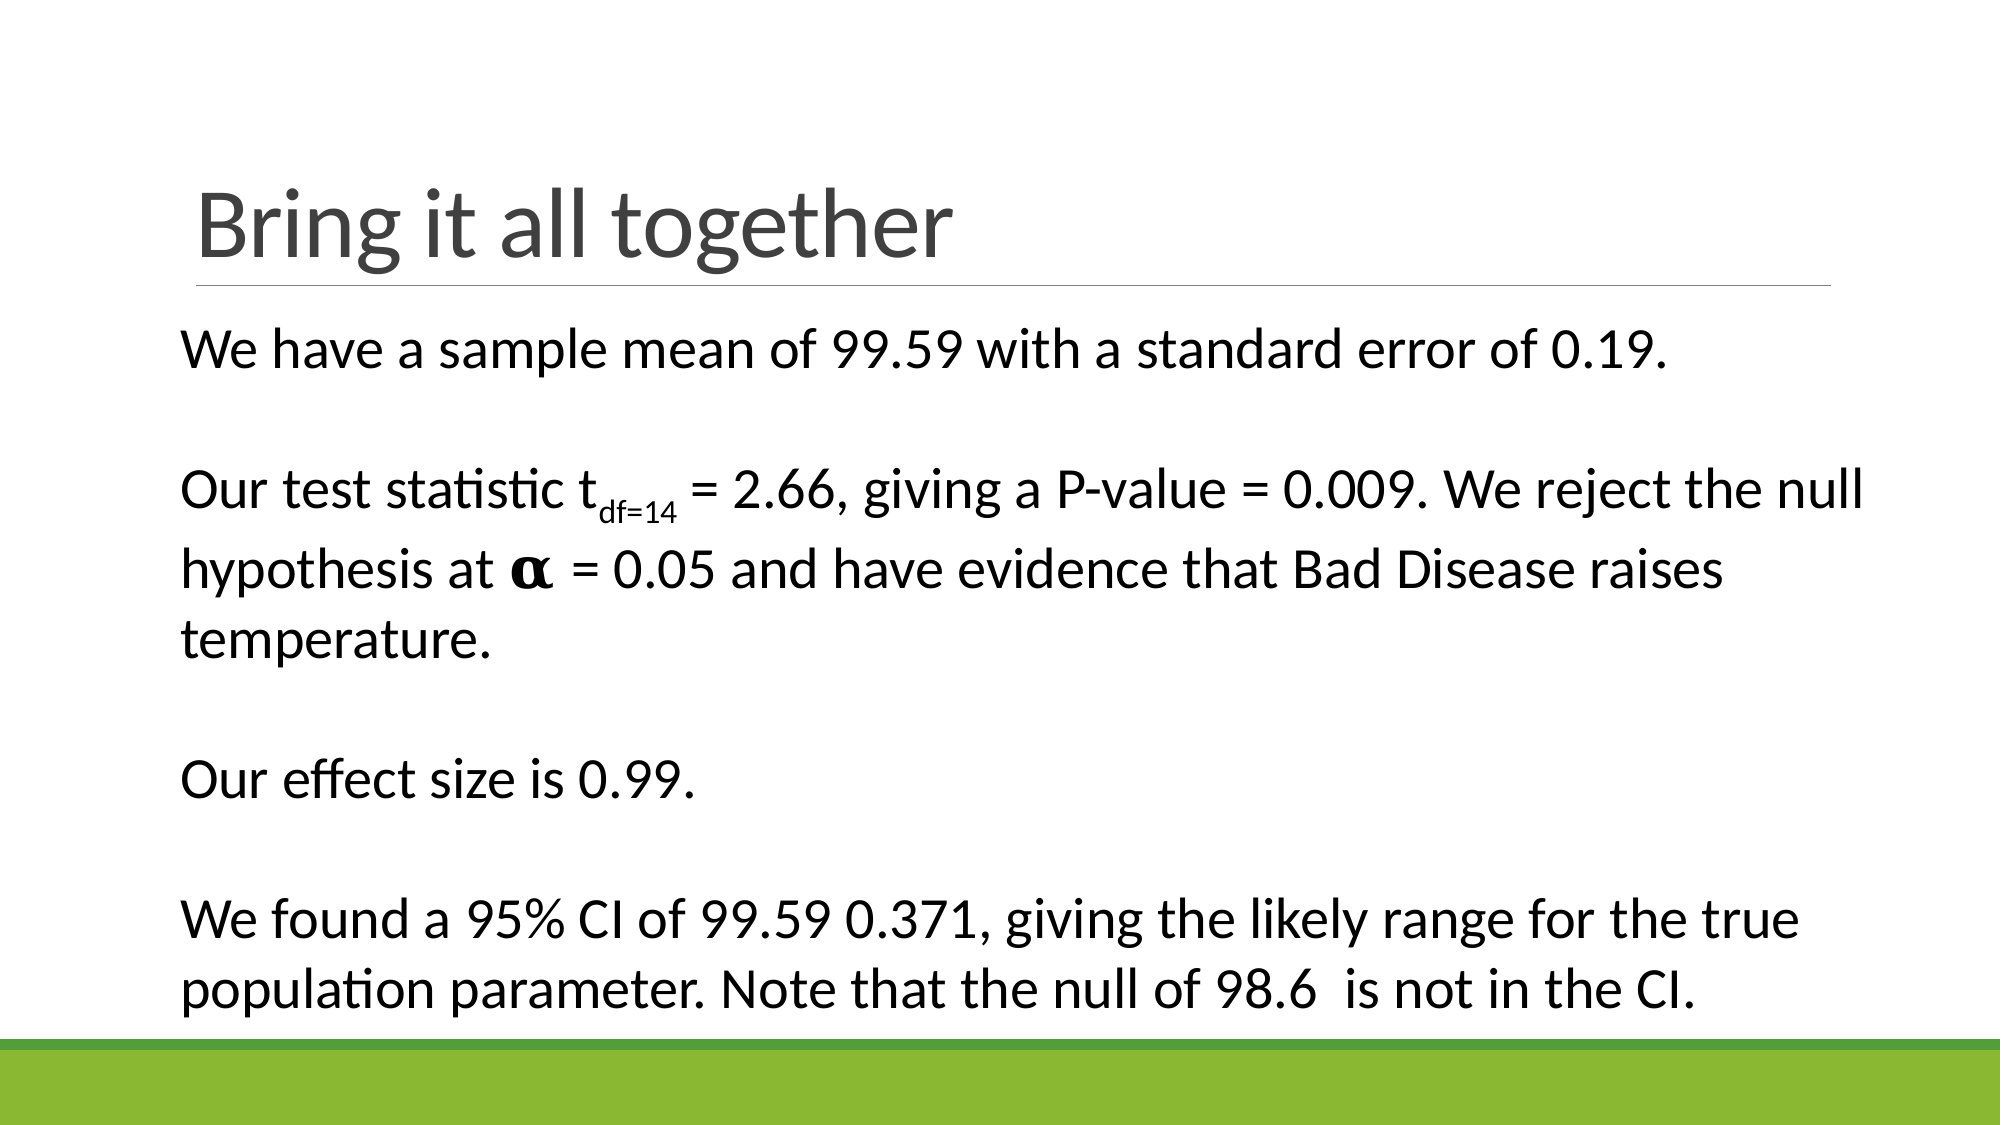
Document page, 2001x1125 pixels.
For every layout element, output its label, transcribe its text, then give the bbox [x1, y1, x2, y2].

title Bring it all together [180, 47, 1830, 285]
